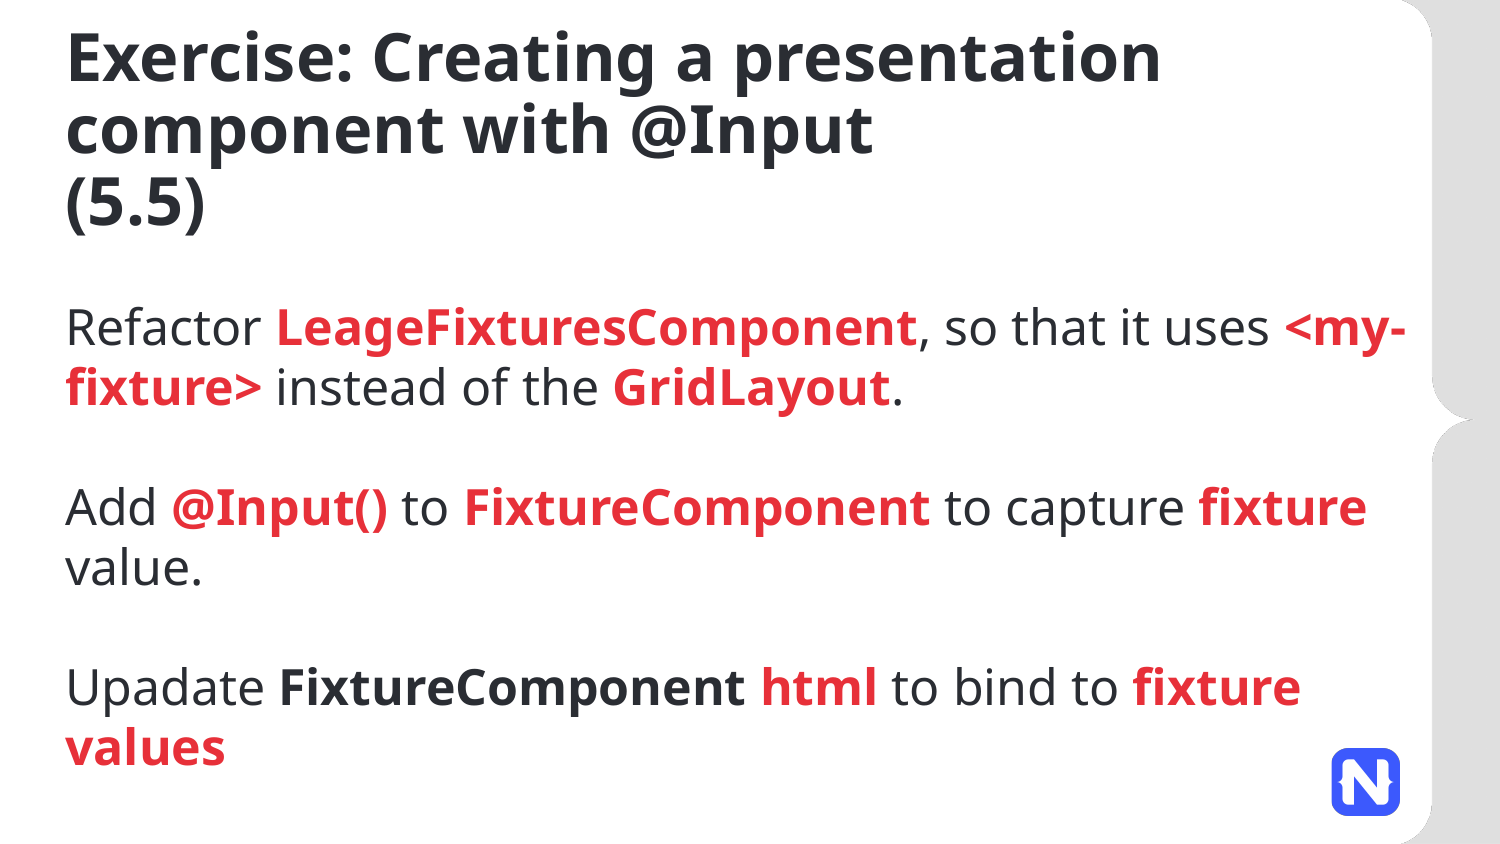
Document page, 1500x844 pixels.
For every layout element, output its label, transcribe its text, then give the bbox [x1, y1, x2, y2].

title Exercise: Creating a presentation component with @Input (5.5) [53, 64, 1449, 199]
list Refactor LeageFixturesComponent, so that it uses <my-fixture> instead of the GridLayout. Add @Input() to FixtureComponent to capture fixture value. Upadate FixtureComponent html to bind to fixture values [53, 283, 1449, 658]
picture [1331, 0, 1500, 844]
